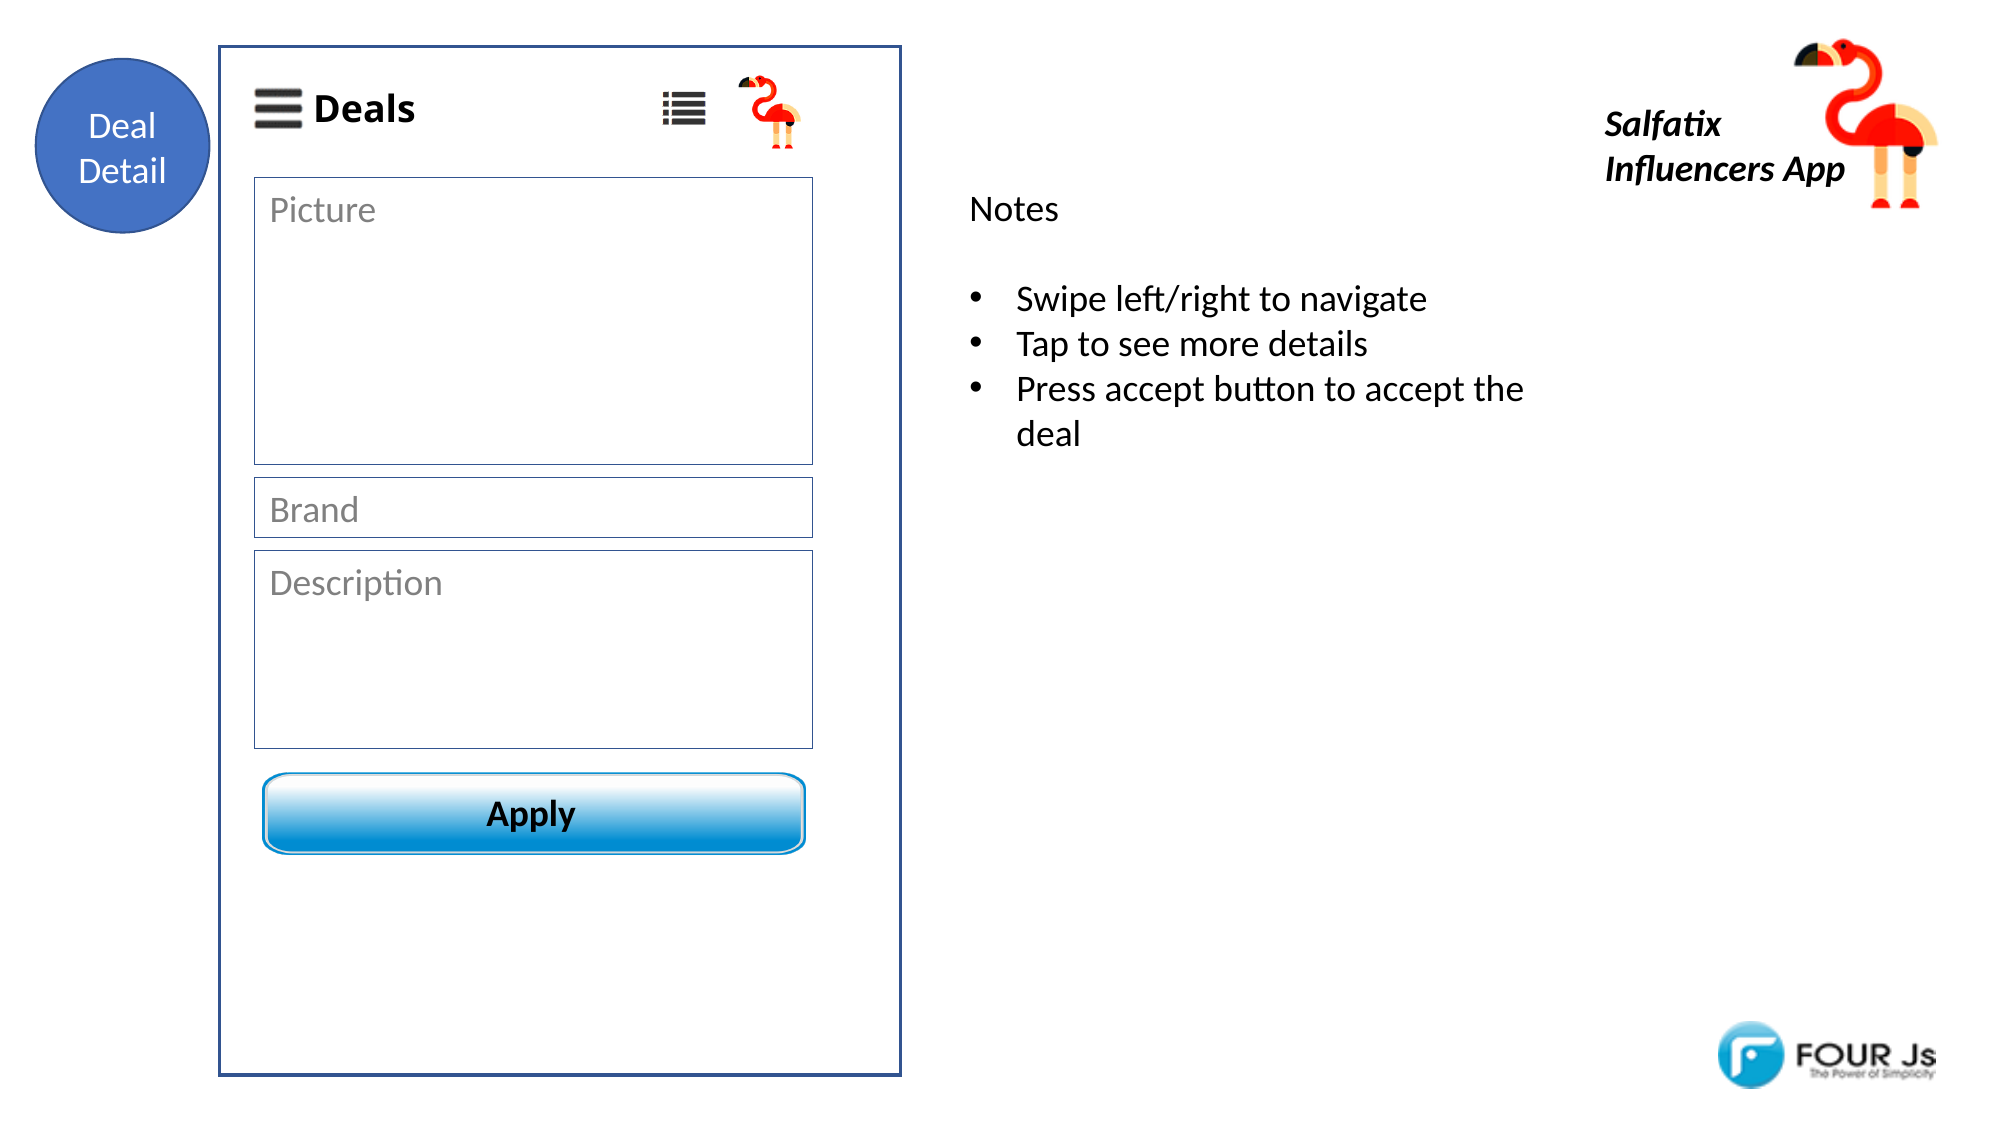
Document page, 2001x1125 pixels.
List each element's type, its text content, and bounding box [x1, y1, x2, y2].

picture [265, 775, 803, 845]
text_box Description [254, 550, 813, 749]
text_box Salfatix Influencers App [1590, 91, 1766, 197]
text_box Notes Swipe left/right to navigate Tap to see more details Press accept button to accept the deal [954, 176, 1562, 462]
picture [1766, 23, 1967, 224]
text_box Deals [298, 77, 431, 137]
picture [1718, 1021, 1936, 1089]
picture [726, 67, 813, 155]
picture [655, 83, 712, 132]
text_box Picture [254, 177, 813, 465]
text_box Brand [254, 477, 813, 538]
text_box [219, 46, 902, 1076]
picture [262, 843, 806, 896]
picture [262, 731, 806, 784]
picture [251, 81, 307, 134]
text_box Deal Detail [34, 57, 211, 234]
